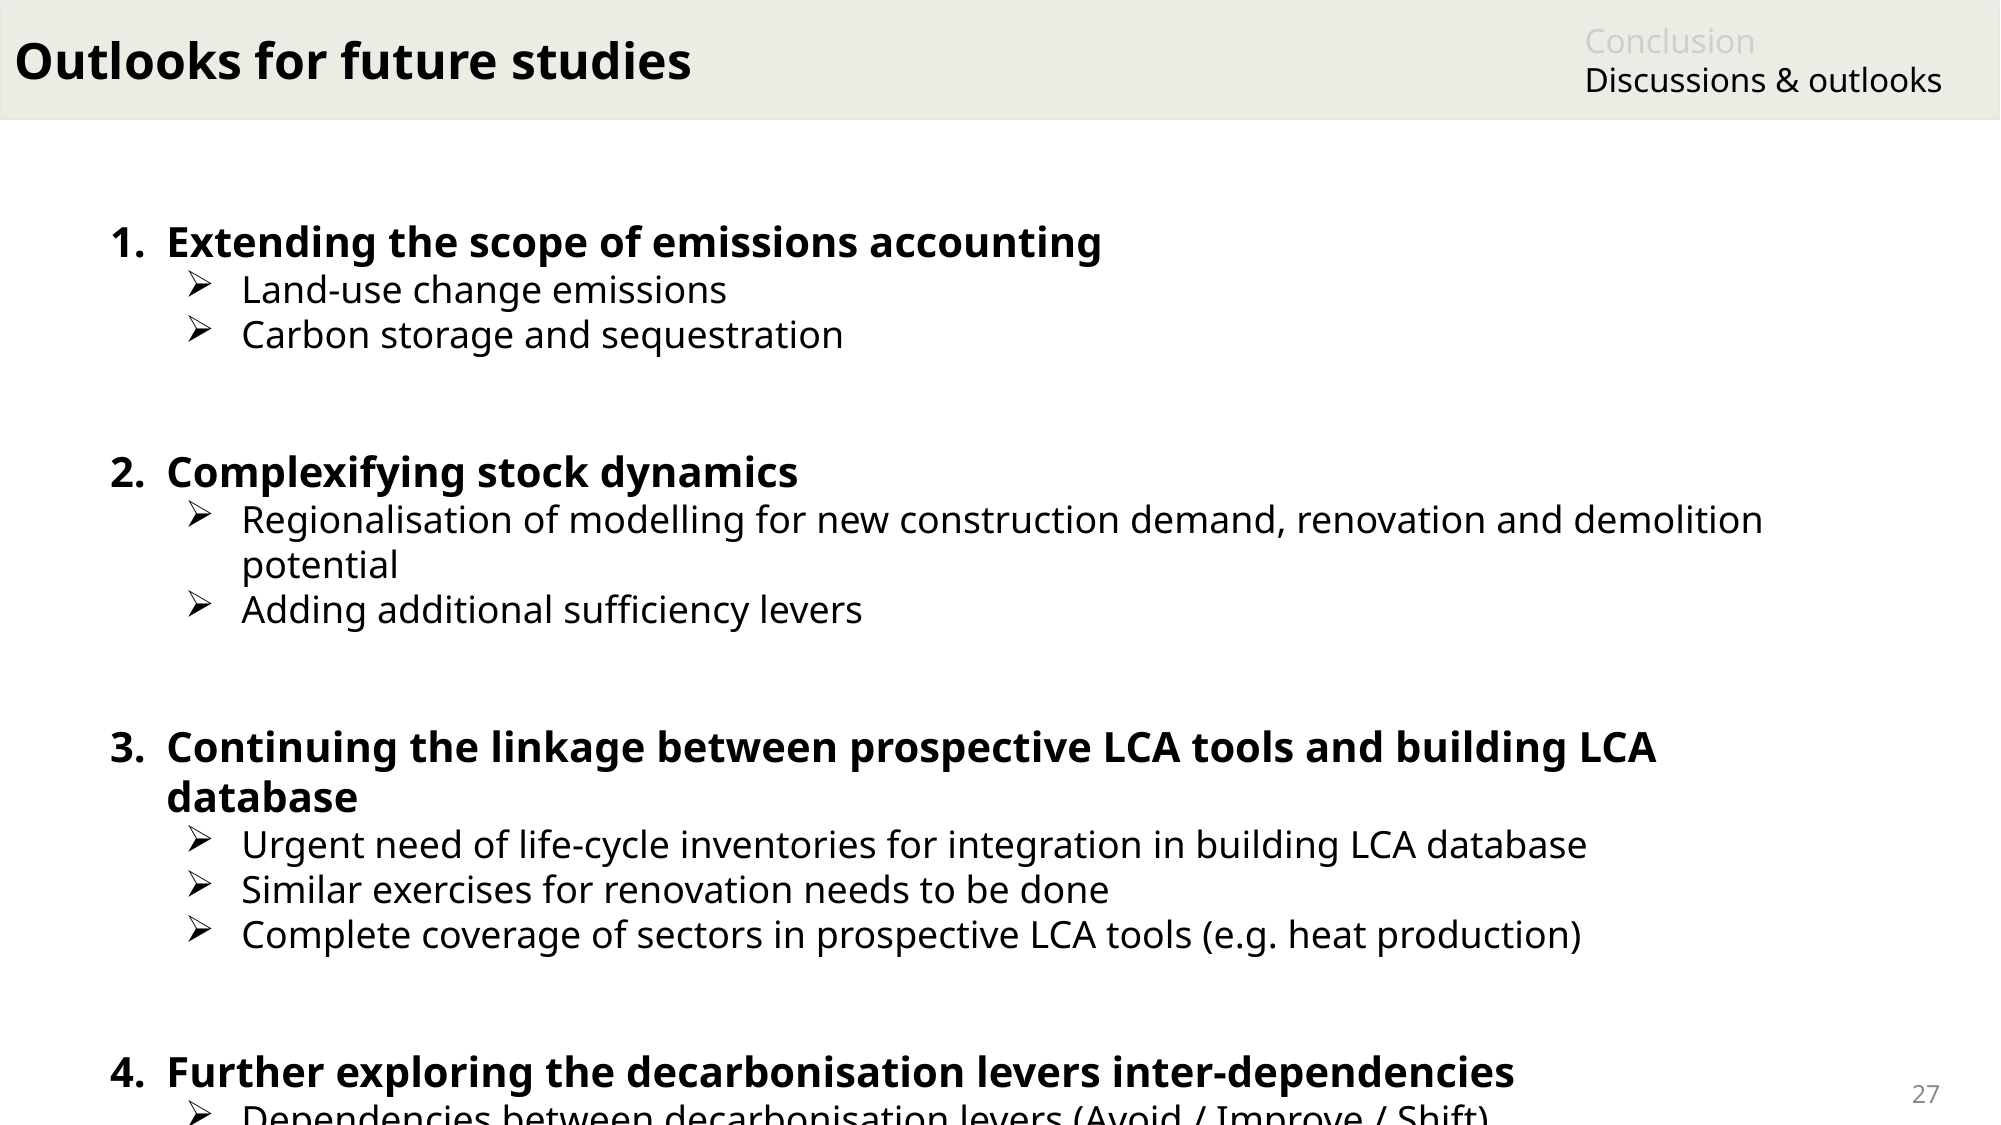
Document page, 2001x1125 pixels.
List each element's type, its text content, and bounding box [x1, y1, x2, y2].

text_box Outlooks for future studies [0, 0, 2000, 120]
text_box Conclusion Discussions & outlooks [1569, 12, 1959, 107]
slide_number 27 [1505, 1065, 1956, 1125]
text_box Extending the scope of emissions accounting Land-use change emissions Carbon storage and sequestration Complexifying stock dynamics Regionalisation of modelling for new construction demand, renovation and demolition potential Adding additional sufficiency levers Continuing the linkage between prospective LCA tools and building LCA database Urgent need of life-cycle inventories for integration in building LCA database Similar exercises for renovation needs to be done Complete coverage of sectors in prospective LCA tools (e.g. heat production) Further exploring the decarbonisation levers inter-dependencies Dependencies between decarbonisation levers (Avoid / Improve / Shift) Potential competition between technologies [95, 208, 1874, 1125]
